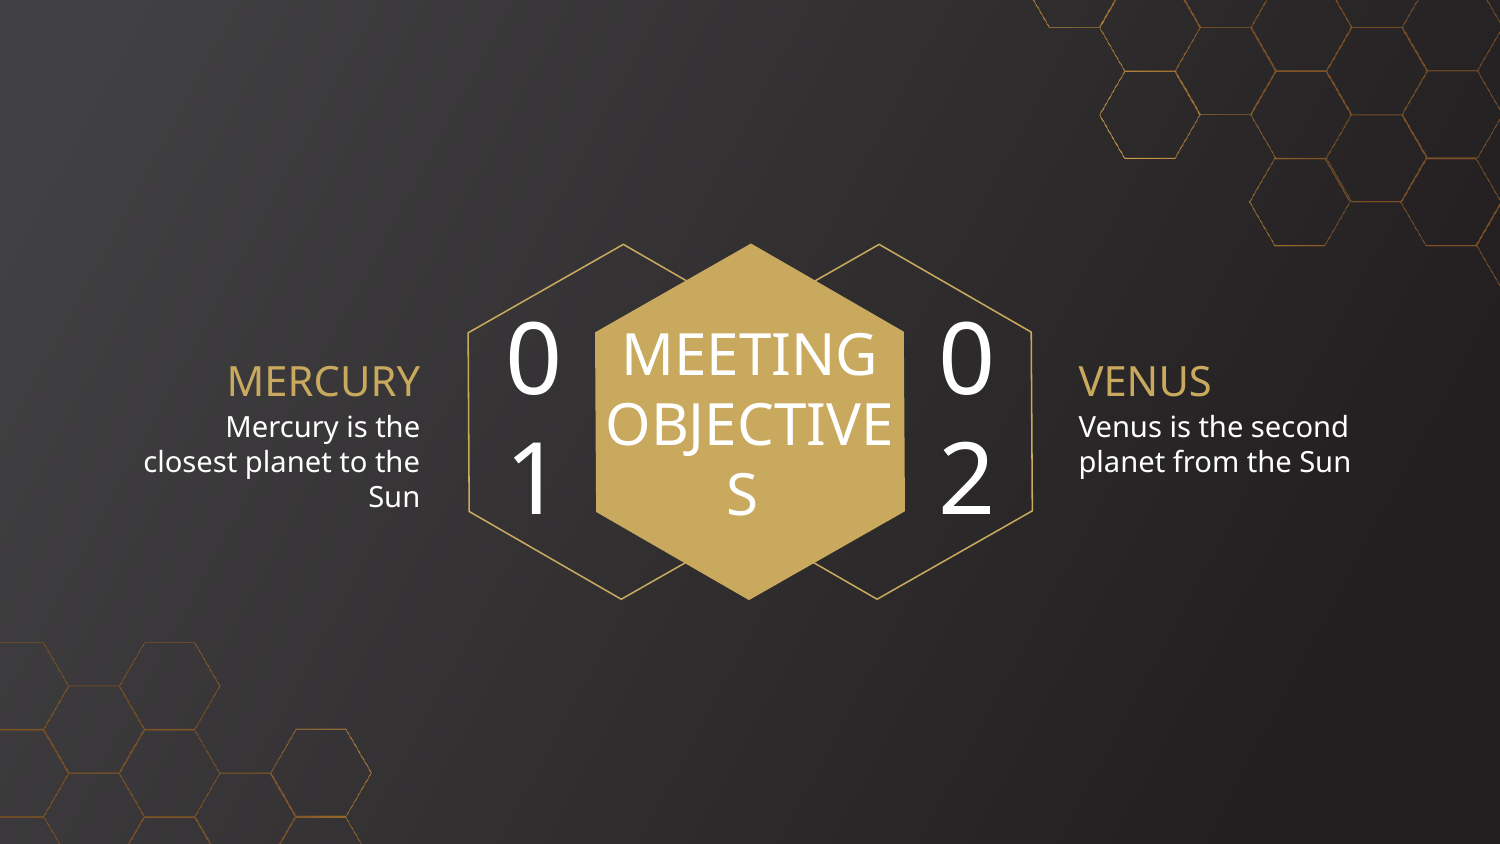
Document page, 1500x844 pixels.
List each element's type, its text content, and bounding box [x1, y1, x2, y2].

title 01 [472, 367, 596, 462]
text_box [596, 502, 905, 600]
subtitle Mercury is the closest planet to the Sun [122, 392, 436, 487]
title VENUS [1063, 324, 1433, 420]
text_box [595, 244, 904, 342]
title MEETING OBJECTIVES [590, 342, 910, 502]
title MERCURY [66, 324, 436, 420]
subtitle Venus is the second planet from the Sun [1063, 392, 1377, 487]
title 02 [902, 367, 1033, 462]
text_box [814, 462, 1033, 600]
text_box [815, 244, 1032, 367]
picture [0, 0, 1500, 844]
text_box [468, 244, 686, 600]
